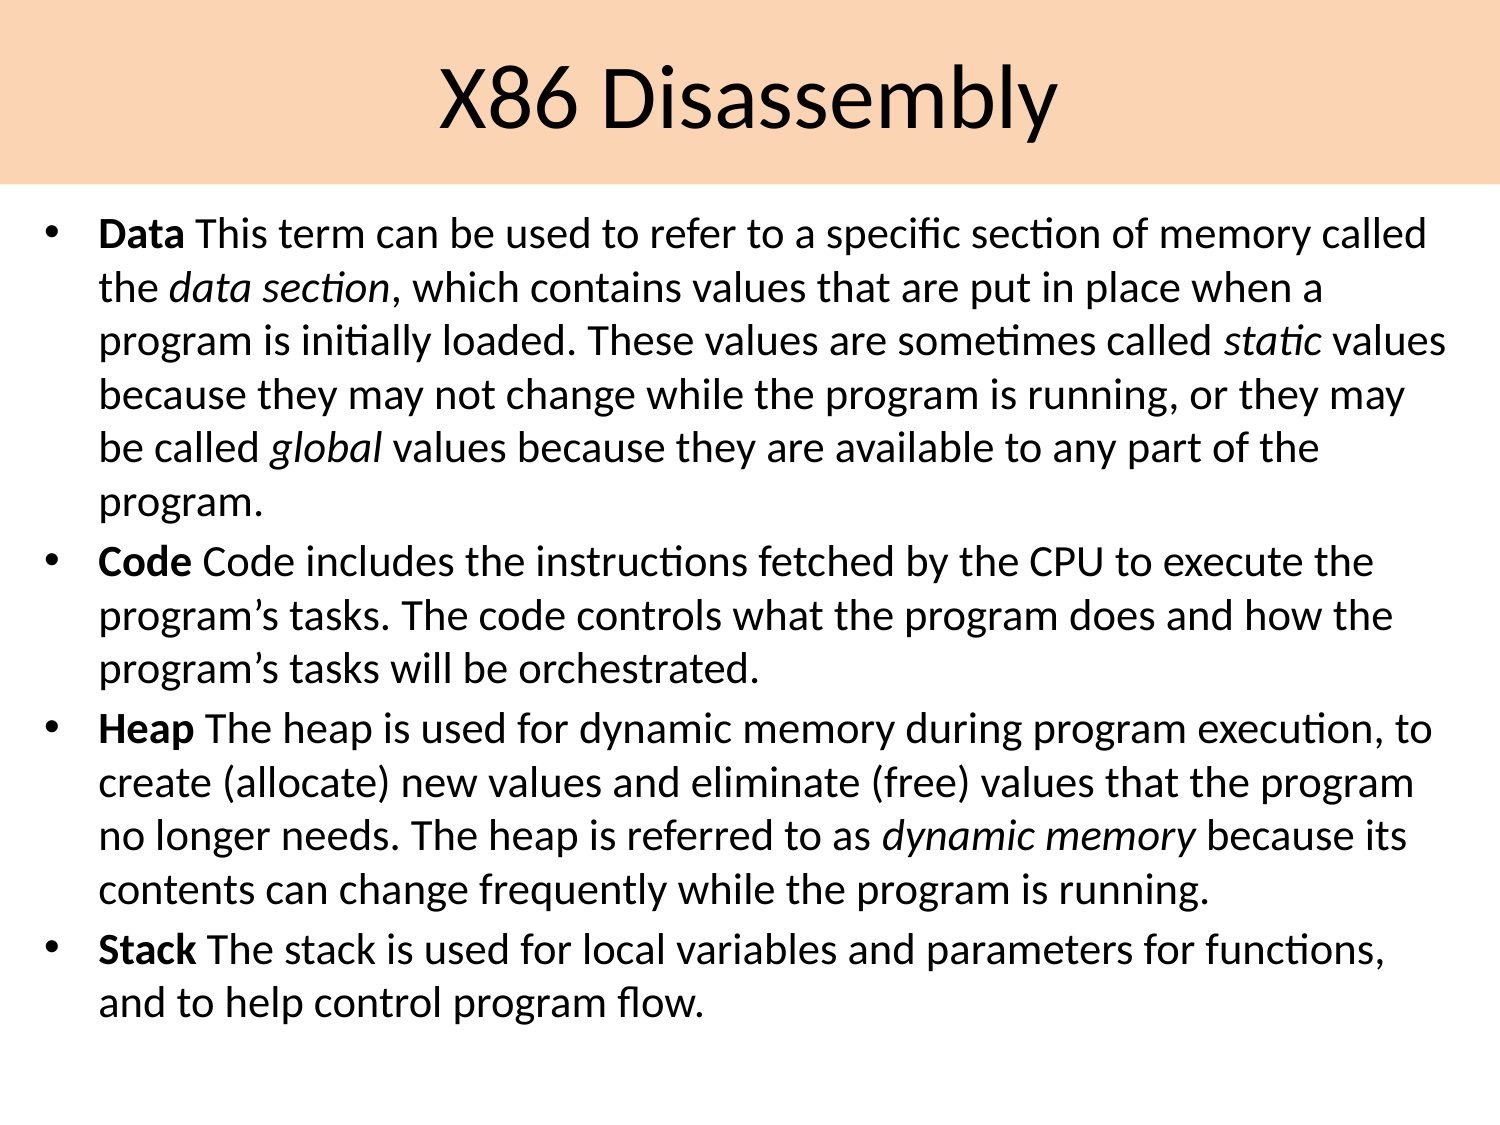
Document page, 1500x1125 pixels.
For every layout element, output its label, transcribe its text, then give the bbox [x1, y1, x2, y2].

list Data This term can be used to refer to a specific section of memory called the data section, which contains values that are put in place when a program is initially loaded. These values are sometimes called static values because they may not change while the program is running, or they may be called global values because they are available to any part of the program. Code Code includes the instructions fetched by the CPU to execute the program’s tasks. The code controls what the program does and how the program’s tasks will be orchestrated. Heap The heap is used for dynamic memory during program execution, to create (allocate) new values and eliminate (free) values that the program no longer needs. The heap is referred to as dynamic memory because its contents can change frequently while the program is running. Stack The stack is used for local variables and parameters for functions, and to help control program flow. [29, 196, 1471, 1035]
title X86 Disassembly [0, 0, 1500, 185]
